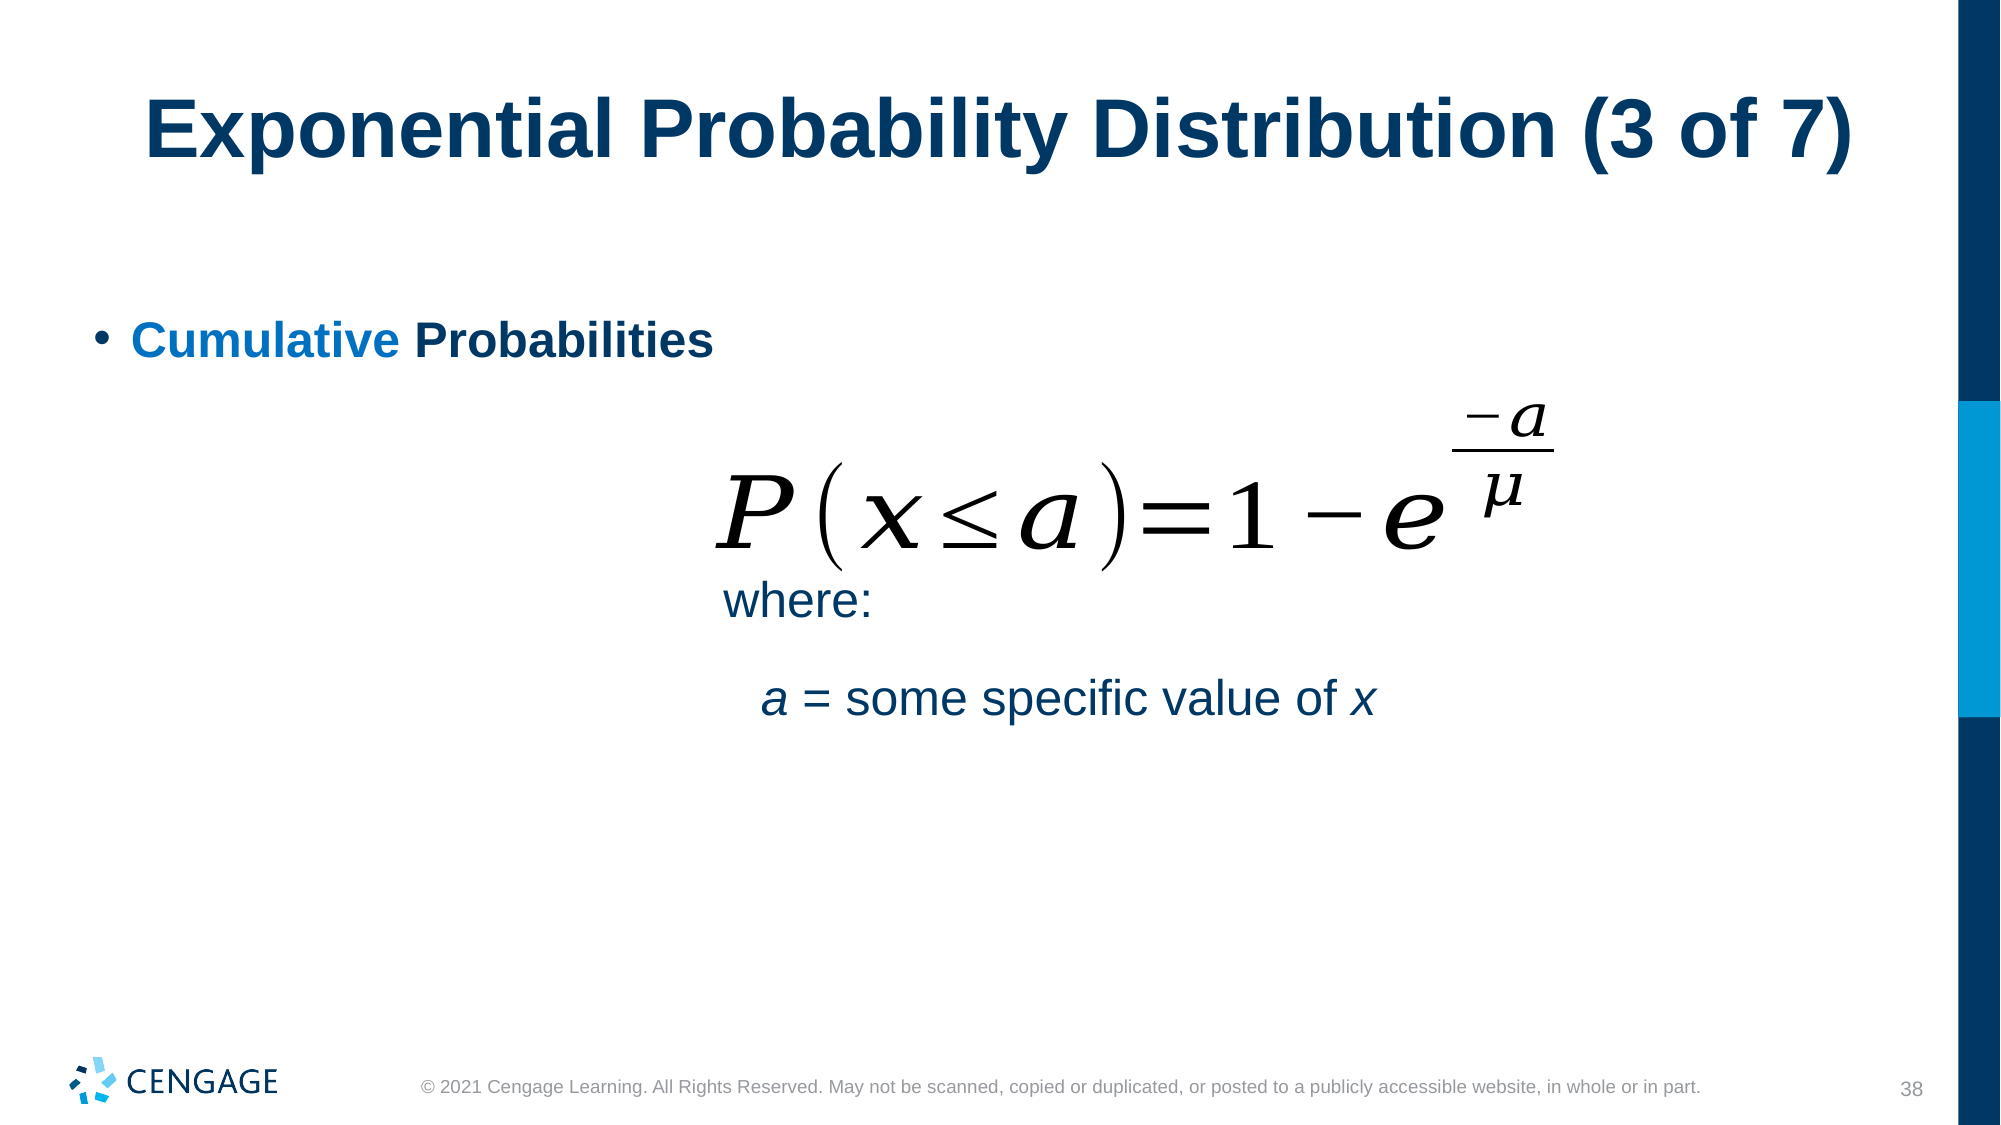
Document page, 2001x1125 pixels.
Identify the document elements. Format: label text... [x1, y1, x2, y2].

list where: a = some specific value of x [670, 560, 1520, 761]
list Cumulative Probabilities [78, 299, 1918, 400]
title Exponential Probability Distribution (3 of 7) [78, 77, 1923, 278]
picture [69, 1057, 277, 1104]
